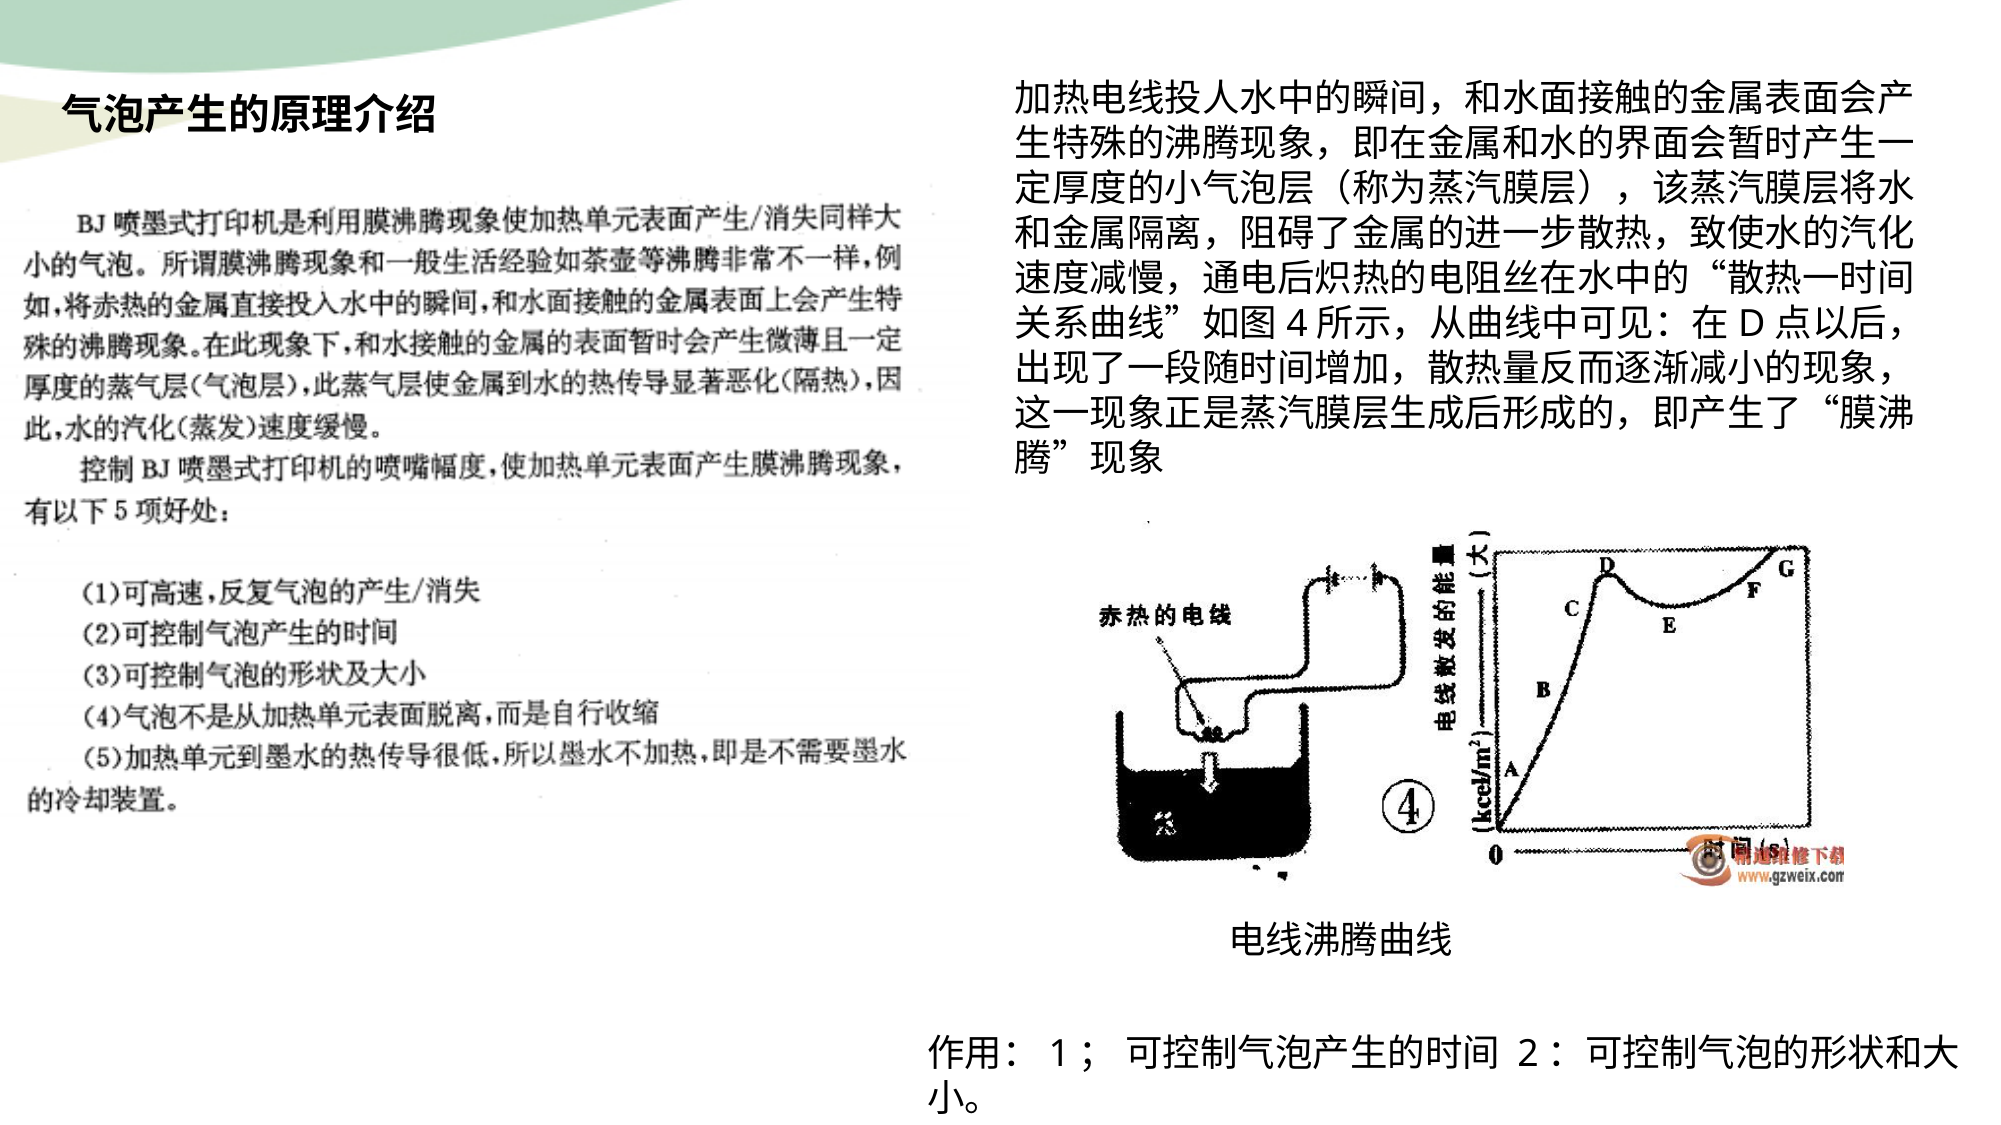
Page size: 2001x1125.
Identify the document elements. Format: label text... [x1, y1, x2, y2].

text_box 气泡产生的原理介绍 [46, 80, 714, 145]
picture [0, 0, 2001, 1125]
text_box 加热电线投人水中的瞬间，和水面接触的金属表面会产生特殊的沸腾现象，即在金属和水的界面会暂时产生一定厚度的小气泡层（称为蒸汽膜层），该蒸汽膜层将水和金属隔离，阻碍了金属的进一步散热，致使水的汽化速度减慢，通电后炽热的电阻丝在水中的“散热一时间关系曲线”如图4所示，从曲线中可见：在D点以后，出现了一段随时间增加，散热量反而逐渐减小的现象，这一现象正是蒸汽膜层生成后形成的，即产生了“膜沸腾”现象 [999, 66, 1942, 487]
text_box 作用：1； 可控制气泡产生的时间 2：可控制气泡的形状和大小。 [912, 1021, 2000, 1125]
text_box 电线沸腾曲线 [1213, 909, 1881, 969]
